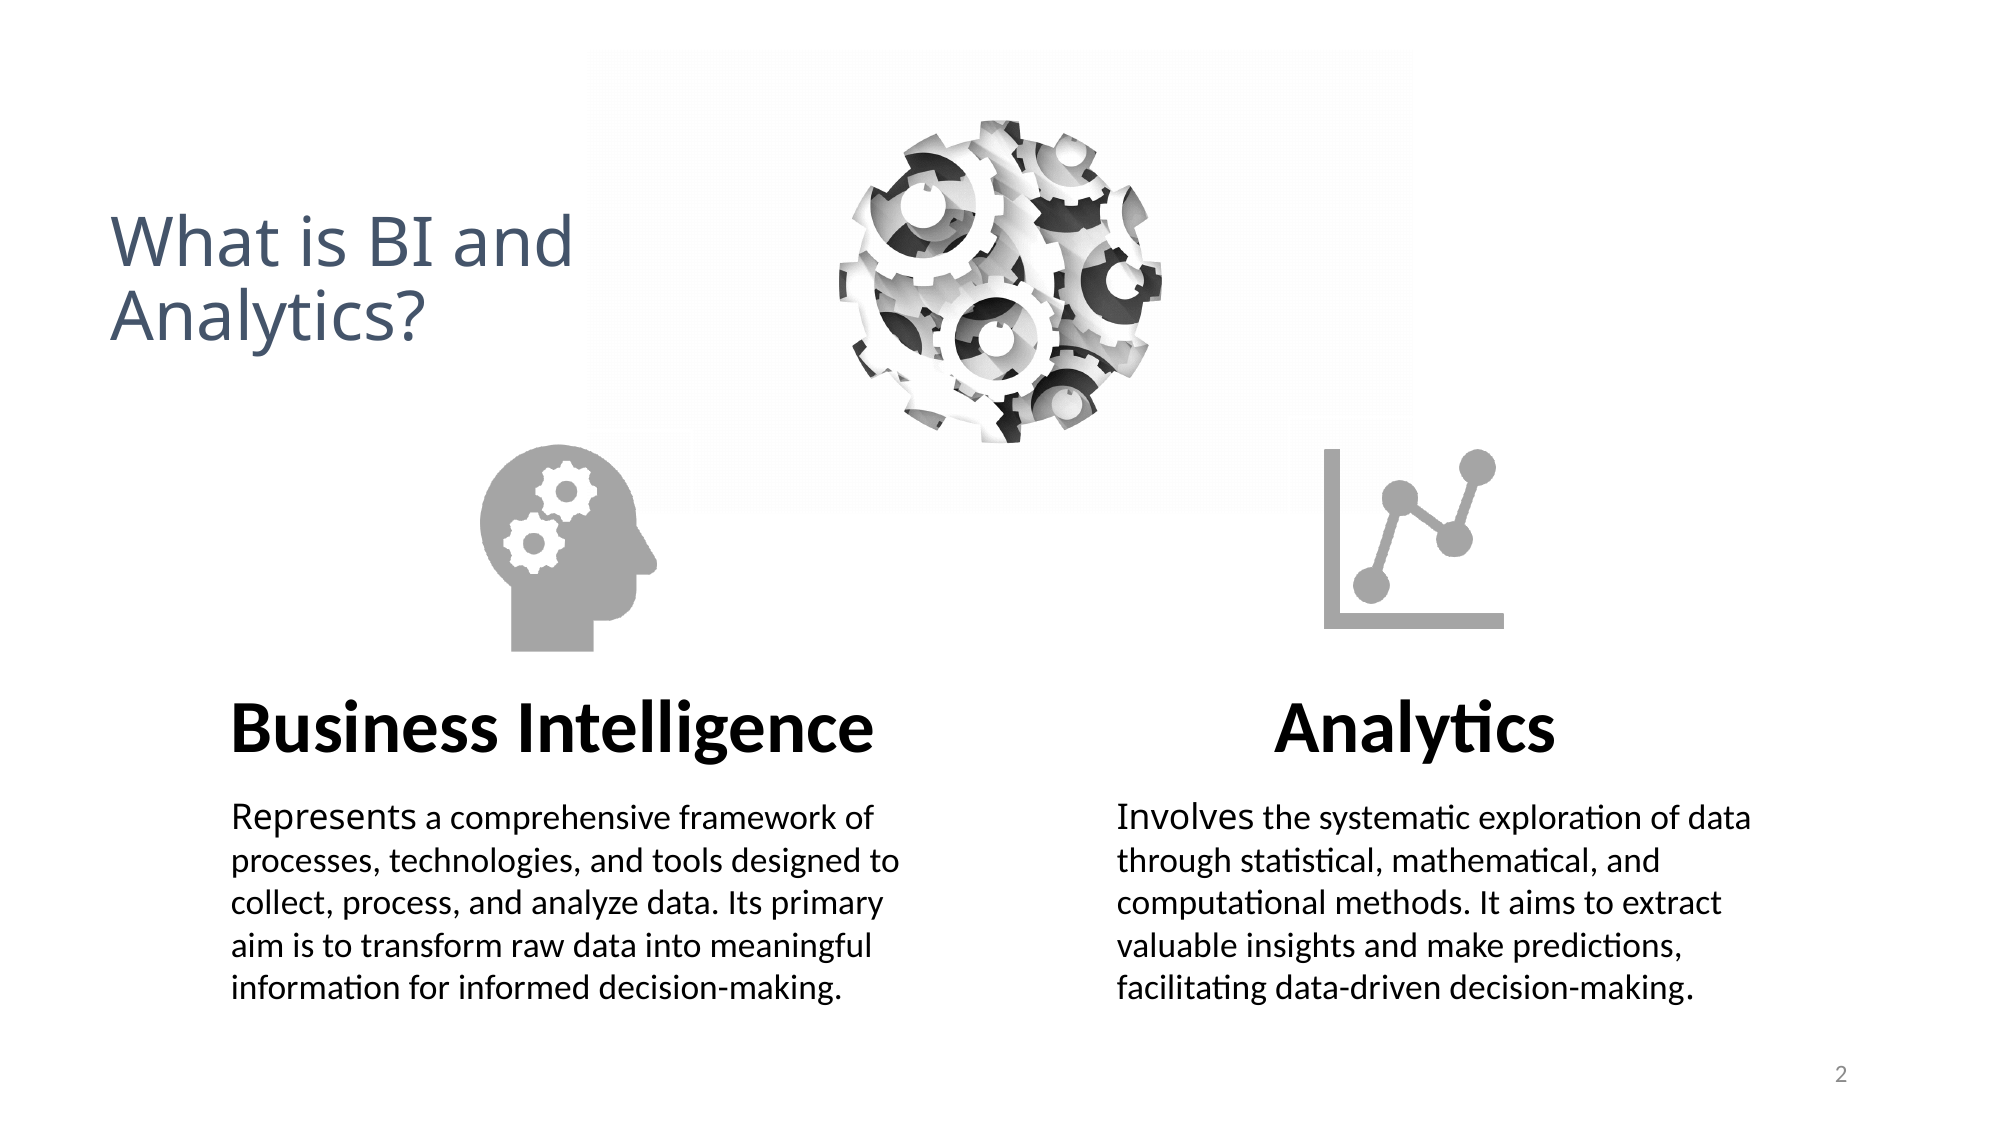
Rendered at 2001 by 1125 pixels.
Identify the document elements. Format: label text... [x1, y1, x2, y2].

slide_number 2 [1412, 1042, 1863, 1103]
title What is BI and Analytics? [95, 198, 586, 365]
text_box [586, 48, 1414, 406]
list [95, 406, 1905, 1010]
